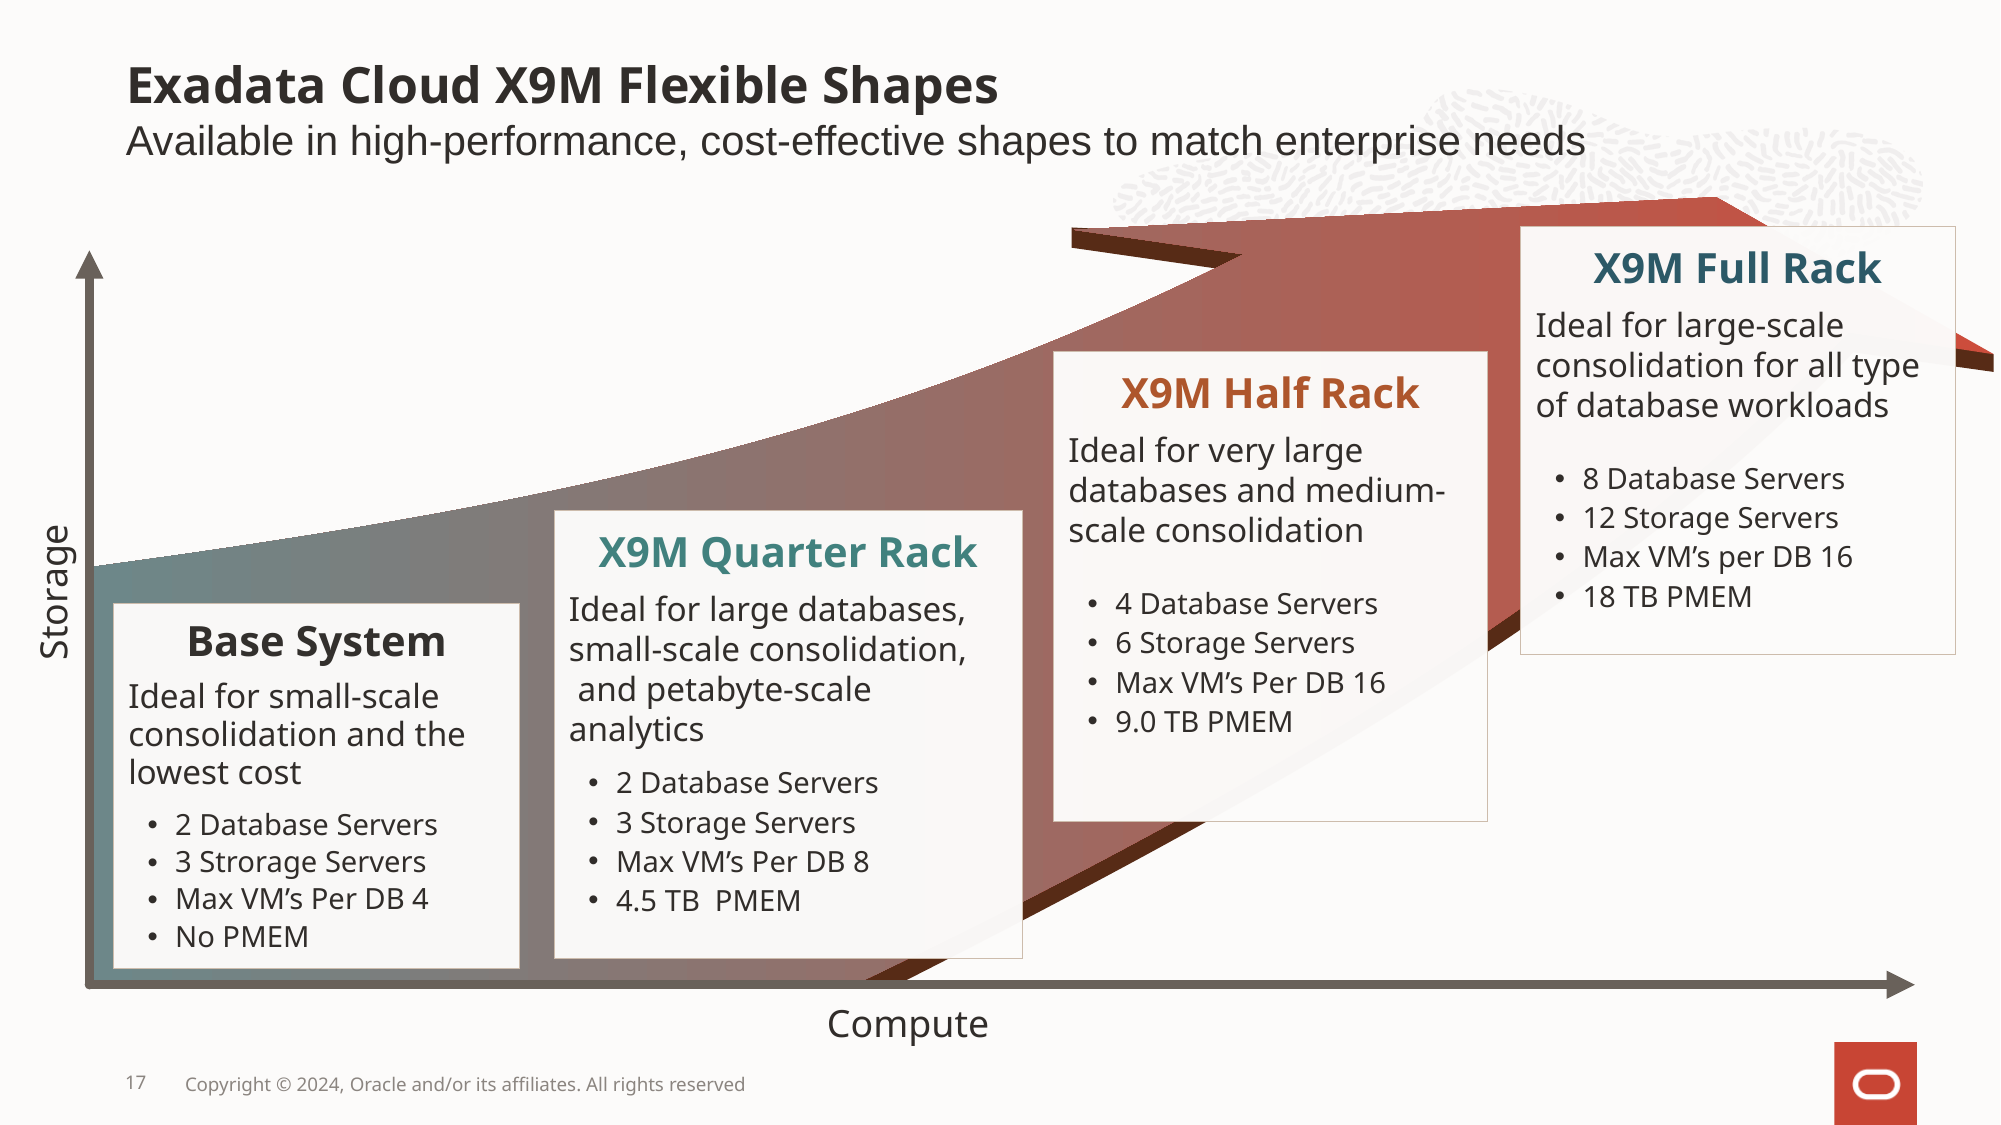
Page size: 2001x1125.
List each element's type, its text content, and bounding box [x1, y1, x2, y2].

picture [1100, 44, 1934, 197]
text_box Compute [812, 993, 1005, 1053]
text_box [92, 197, 1995, 987]
title Exadata Cloud X9M Flexible Shapes [126, 0, 1877, 116]
slide_number 17 [125, 1053, 185, 1114]
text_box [89, 250, 1915, 985]
list Available in high-performance, cost-effective shapes to match enterprise needs [125, 116, 1877, 172]
text_box Storage [22, 508, 82, 676]
footer Copyright © 2024, Oracle and/or its affiliates. All rights reserved [185, 1053, 1128, 1114]
